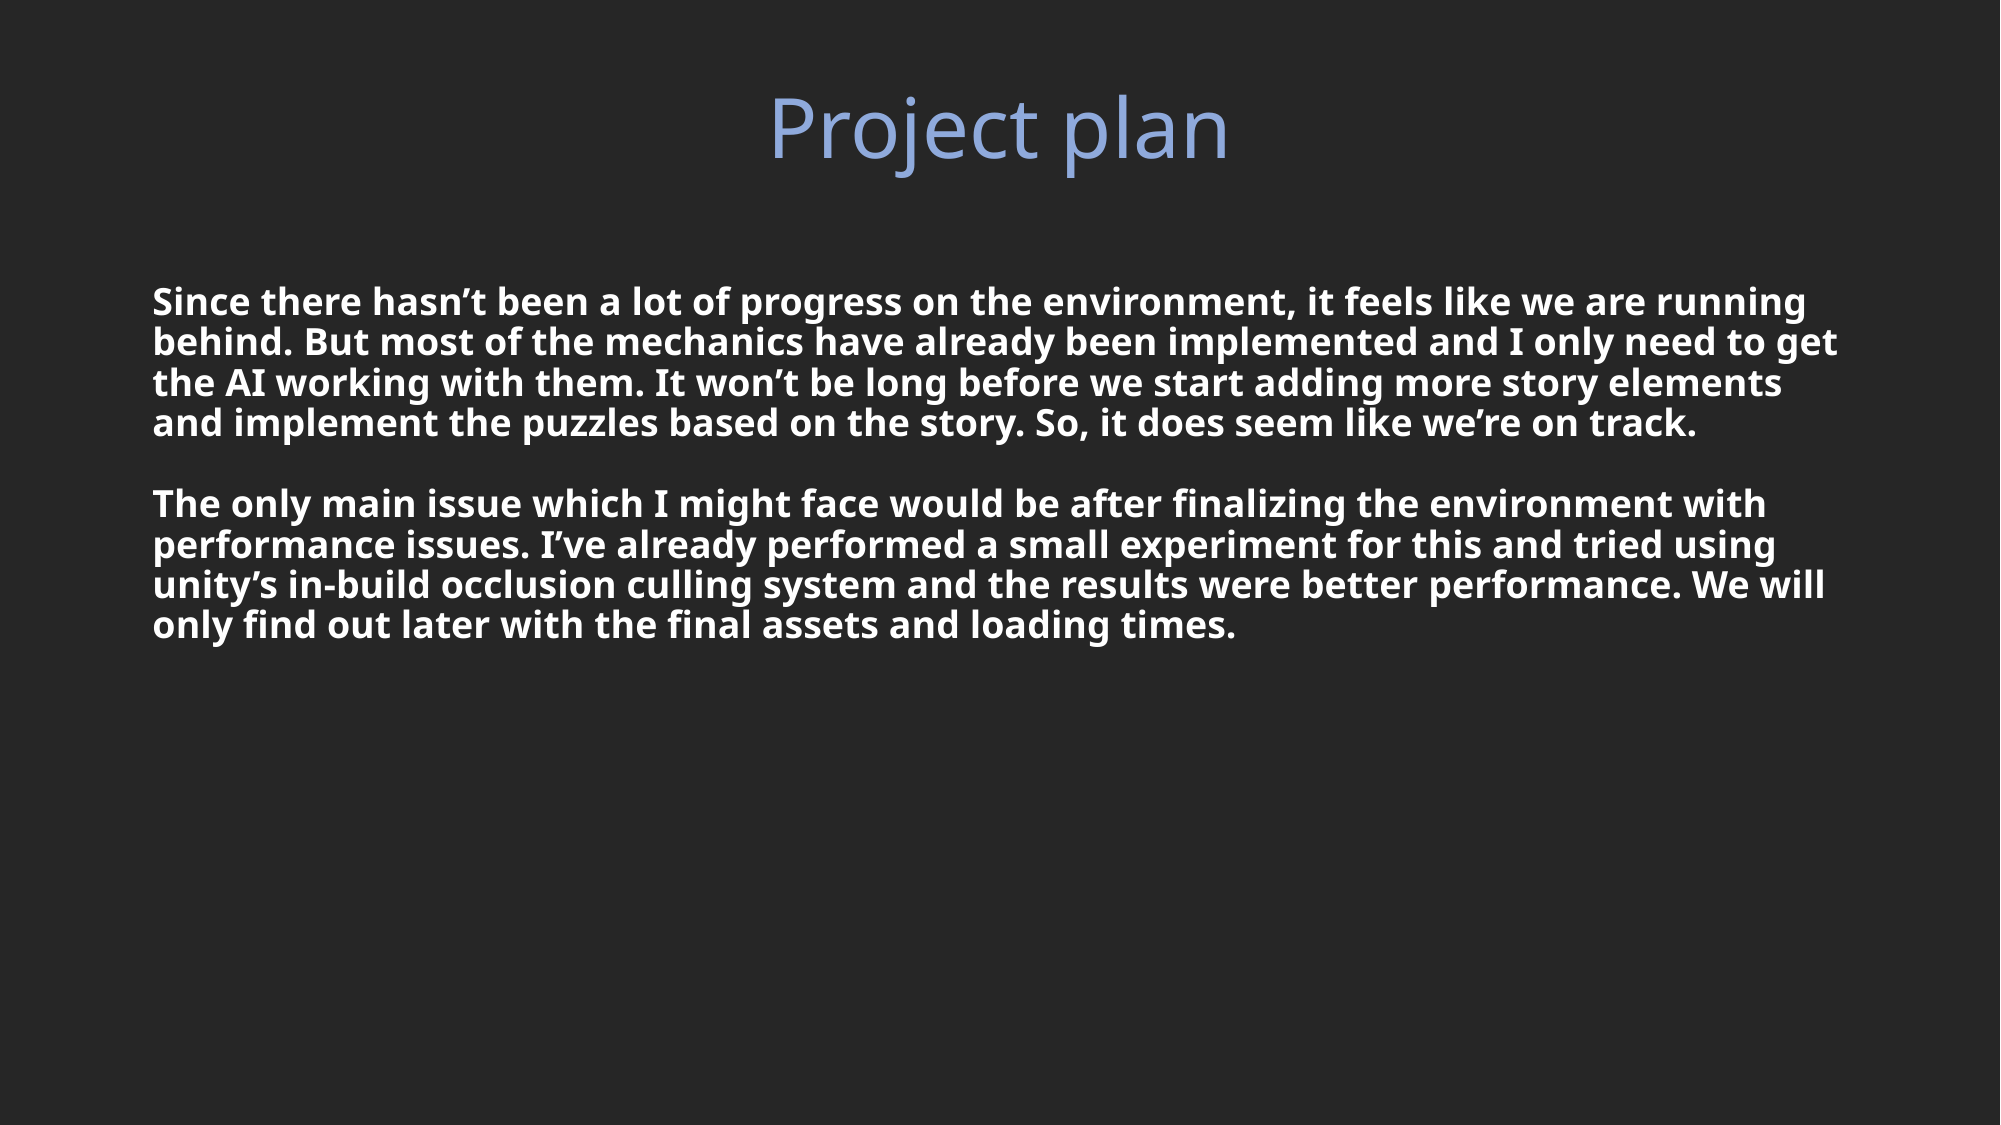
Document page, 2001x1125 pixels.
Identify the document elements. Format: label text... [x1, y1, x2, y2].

title Project plan [137, 59, 1863, 204]
text_box Since there hasn’t been a lot of progress on the environment, it feels like we are running behind. But most of the mechanics have already been implemented and I only need to get the AI working with them. It won’t be long before we start adding more story elements and implement the puzzles based on the story. So, it does seem like we’re on track. The only main issue which I might face would be after finalizing the environment with performance issues. I’ve already performed a small experiment for this and tried using unity’s in-build occlusion culling system and the results were better performance. We will only find out later with the final assets and loading times. [137, 266, 1863, 664]
